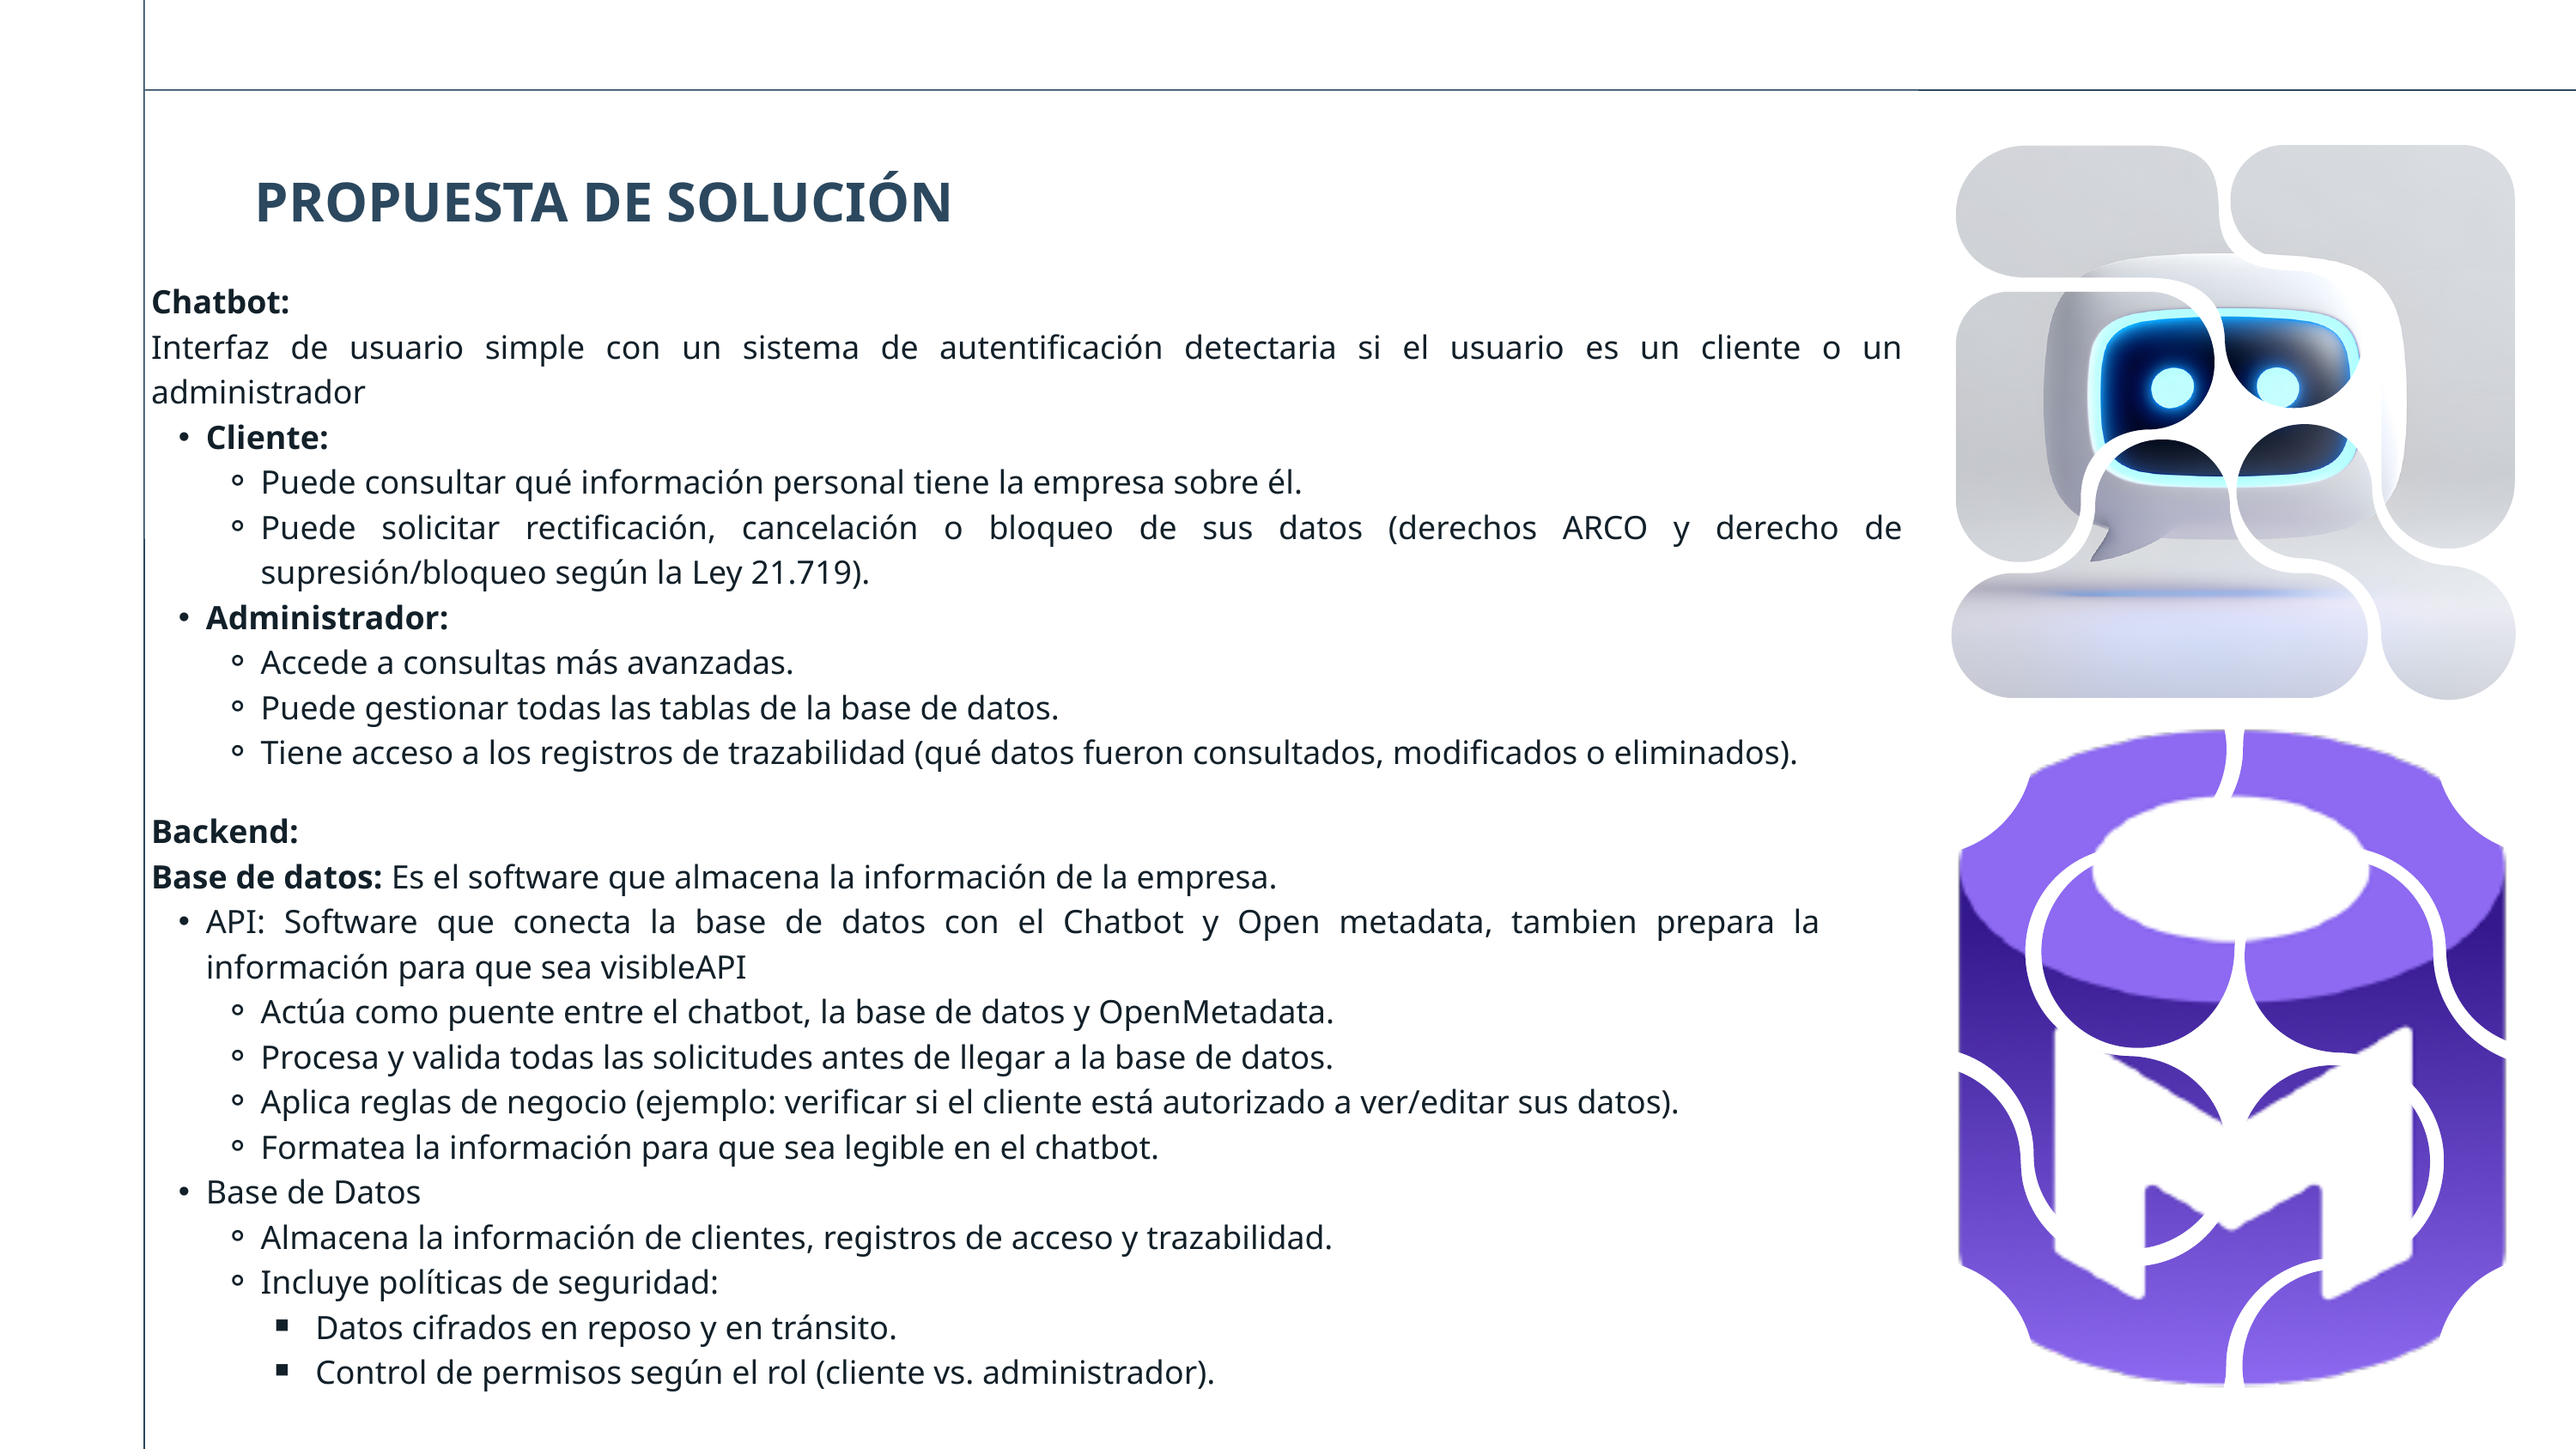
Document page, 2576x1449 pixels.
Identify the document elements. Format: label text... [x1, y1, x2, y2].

text_box PROPUESTA DE SOLUCIÓN [254, 168, 1080, 233]
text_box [1951, 144, 2516, 652]
text_box Chatbot: Interfaz de usuario simple con un sistema de autentificación detectaria si el usuario es un cliente o un administrador Cliente: Puede consultar qué información personal tiene la empresa sobre él. Puede solicitar rectificación, cancelación o bloqueo de sus datos (derechos ARCO y derecho de supresión/bloqueo según la Ley 21.719). Administrador: Accede a consultas más avanzadas. Puede gestionar todas las tablas de la base de datos. Tiene acceso a los registros de trazabilidad (qué datos fueron consultados, modificados o eliminados). [151, 275, 1905, 772]
text_box Backend: Base de datos: Es el software que almacena la información de la empresa. API: Software que conecta la base de datos con el Chatbot y Open metadata, tambien prepara la información para que sea visibleAPI Actúa como puente entre el chatbot, la base de datos y OpenMetadata. Procesa y valida todas las solicitudes antes de llegar a la base de datos. Aplica reglas de negocio (ejemplo: verificar si el cliente está autorizado a ver/editar sus datos). Formatea la información para que sea legible en el chatbot. Base de Datos Almacena la información de clientes, registros de acceso y trazabilidad. Incluye políticas de seguridad: Datos cifrados en reposo y en tránsito. Control de permisos según el rol (cliente vs. administrador). [150, 804, 1821, 1436]
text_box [1827, 653, 2576, 1449]
